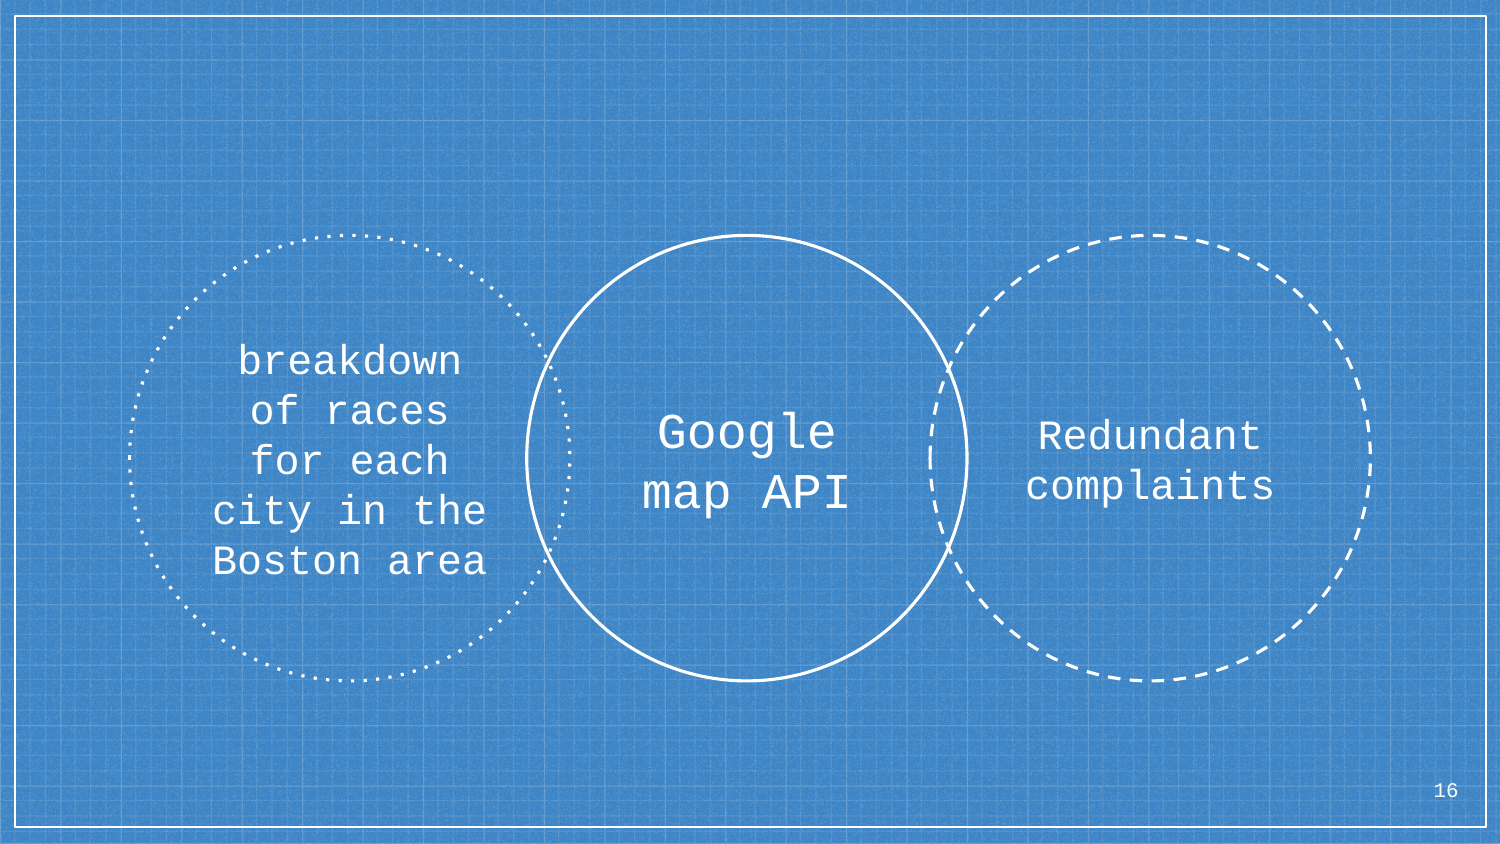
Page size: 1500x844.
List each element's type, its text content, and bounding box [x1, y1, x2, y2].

text_box Google map API [548, 235, 948, 681]
text_box breakdown of races for each city in the Boston area [129, 235, 570, 681]
text_box Redundant complaints [930, 235, 1371, 681]
slide_number 16 [1398, 761, 1474, 810]
picture [0, 0, 1500, 844]
